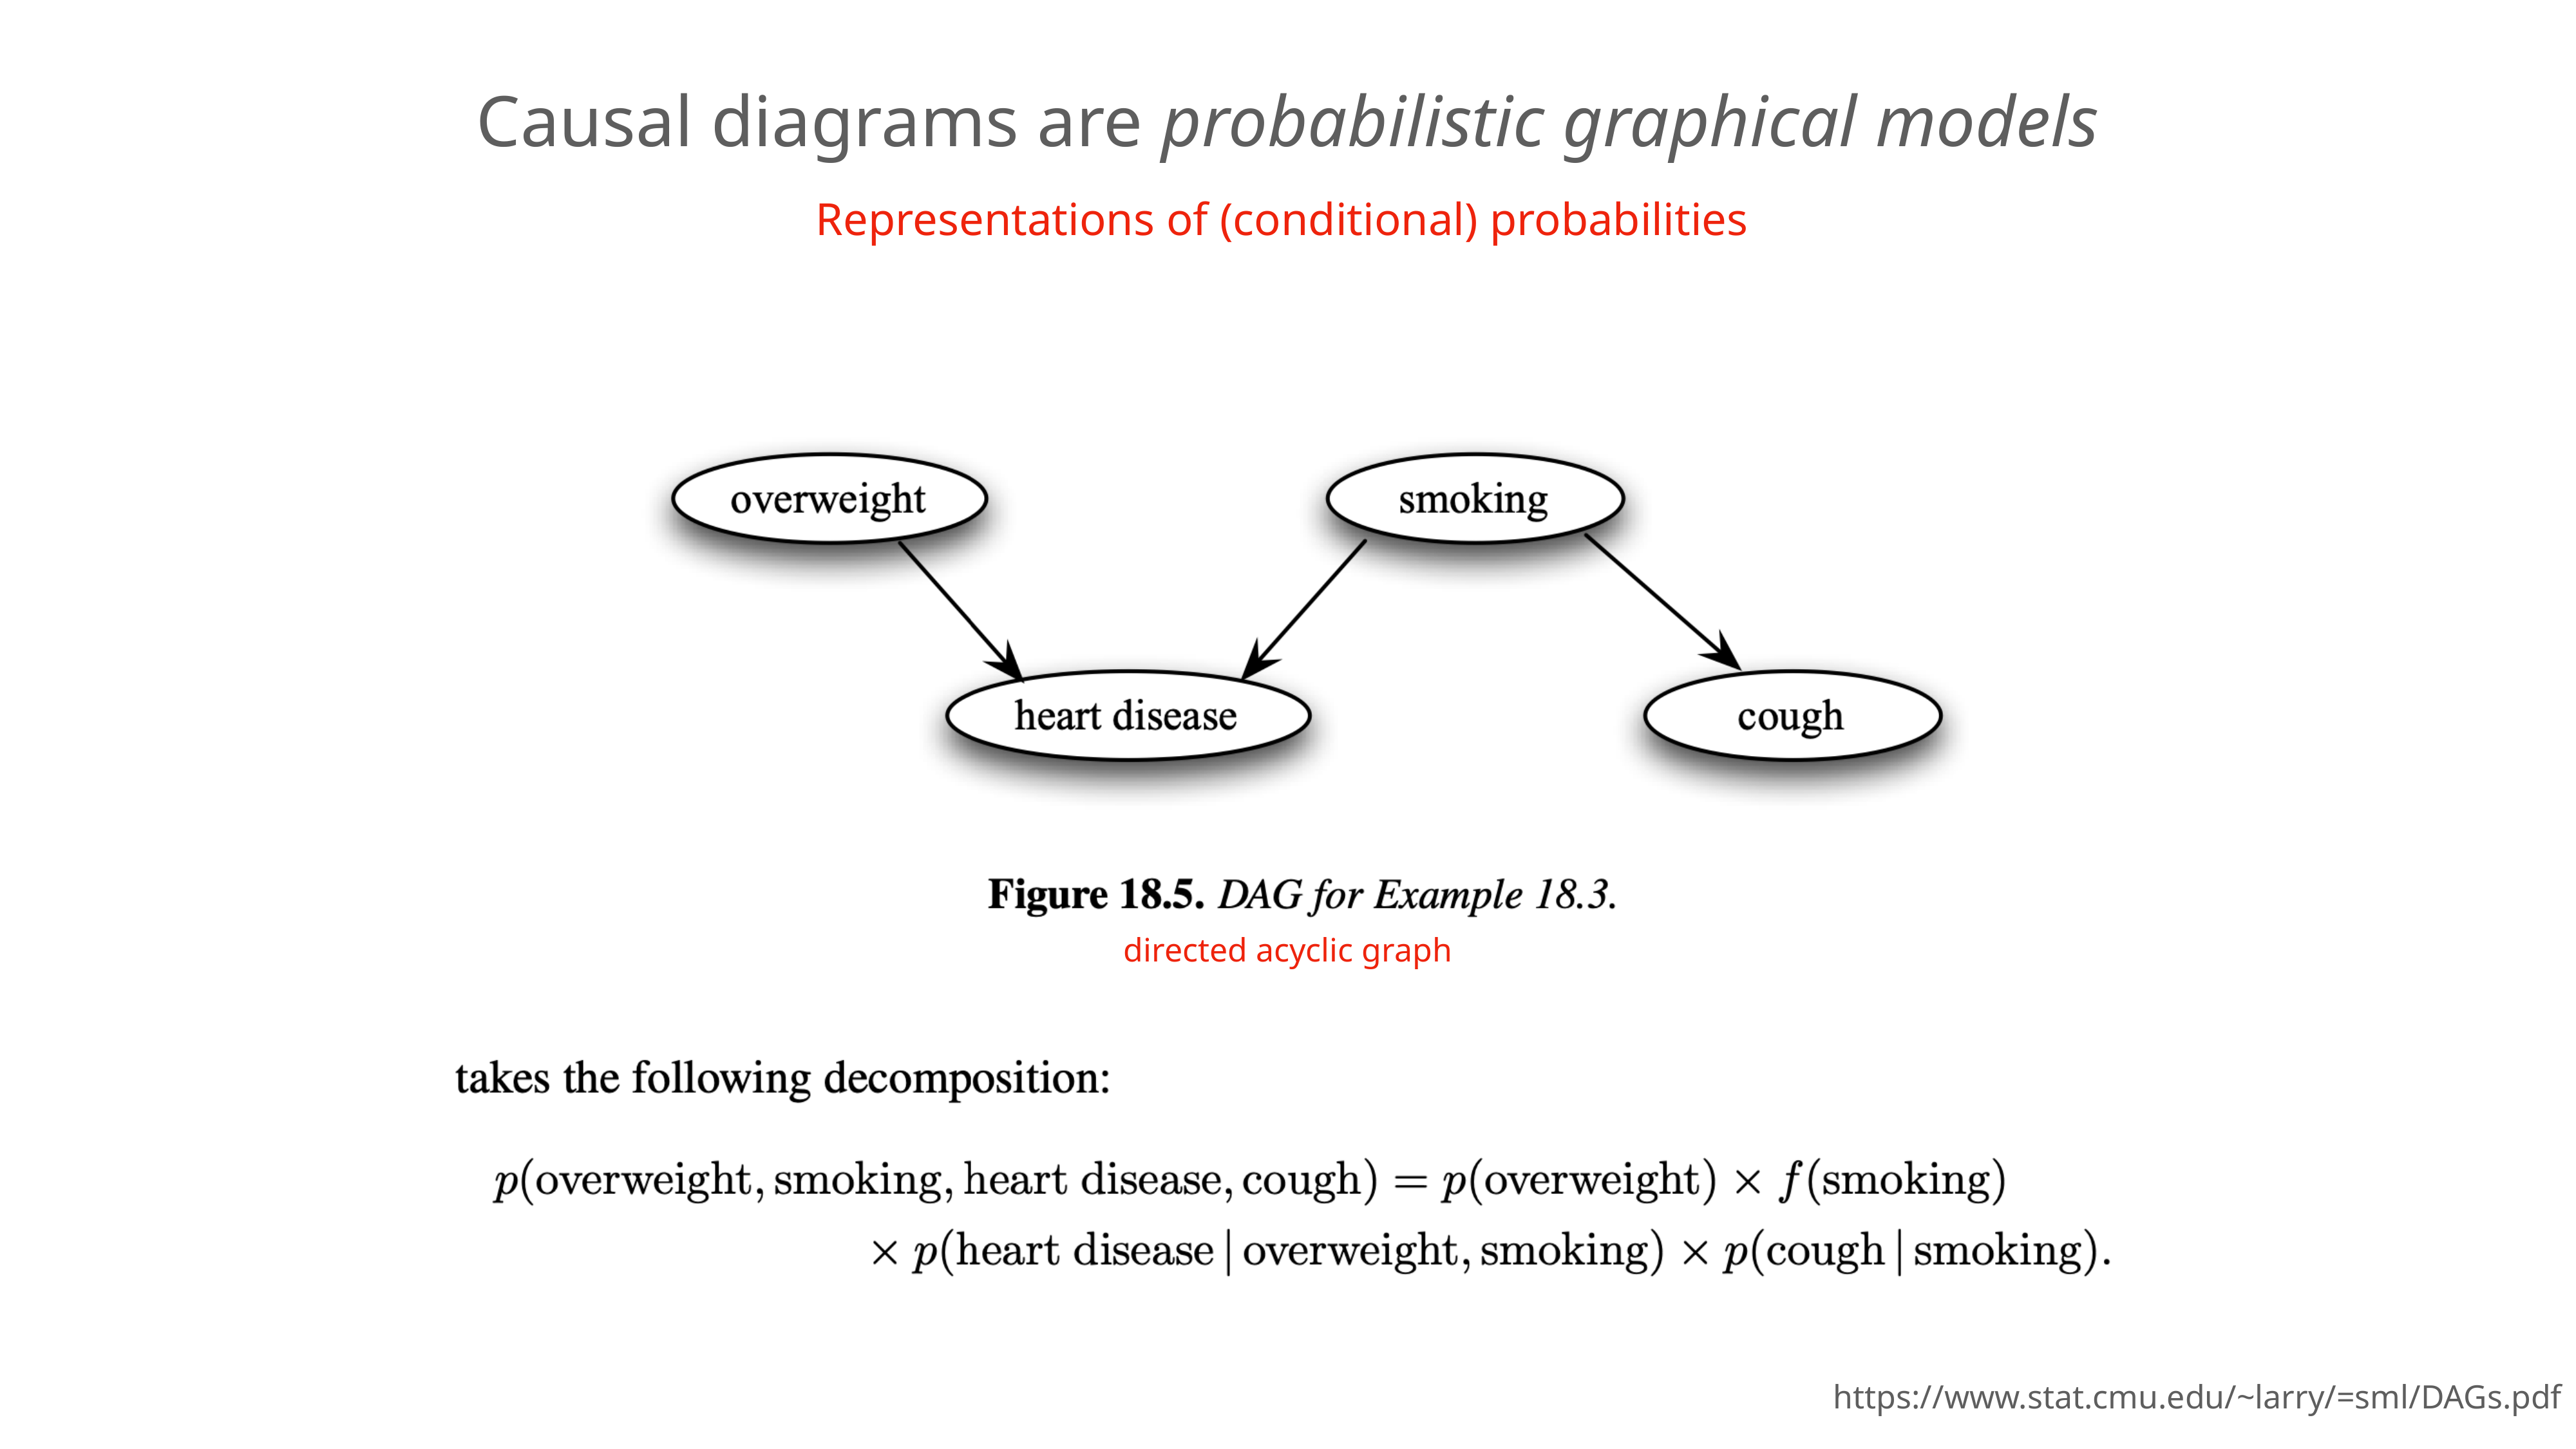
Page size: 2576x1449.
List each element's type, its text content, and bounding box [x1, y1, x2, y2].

text_box Representations of (conditional) probabilities [810, 185, 1766, 250]
picture [419, 378, 2157, 1309]
text_box Causal diagrams are probabilistic graphical models [471, 71, 2105, 166]
text_box https://www.stat.cmu.edu/~larry/=sml/DAGs.pdf [1828, 1371, 2568, 1421]
